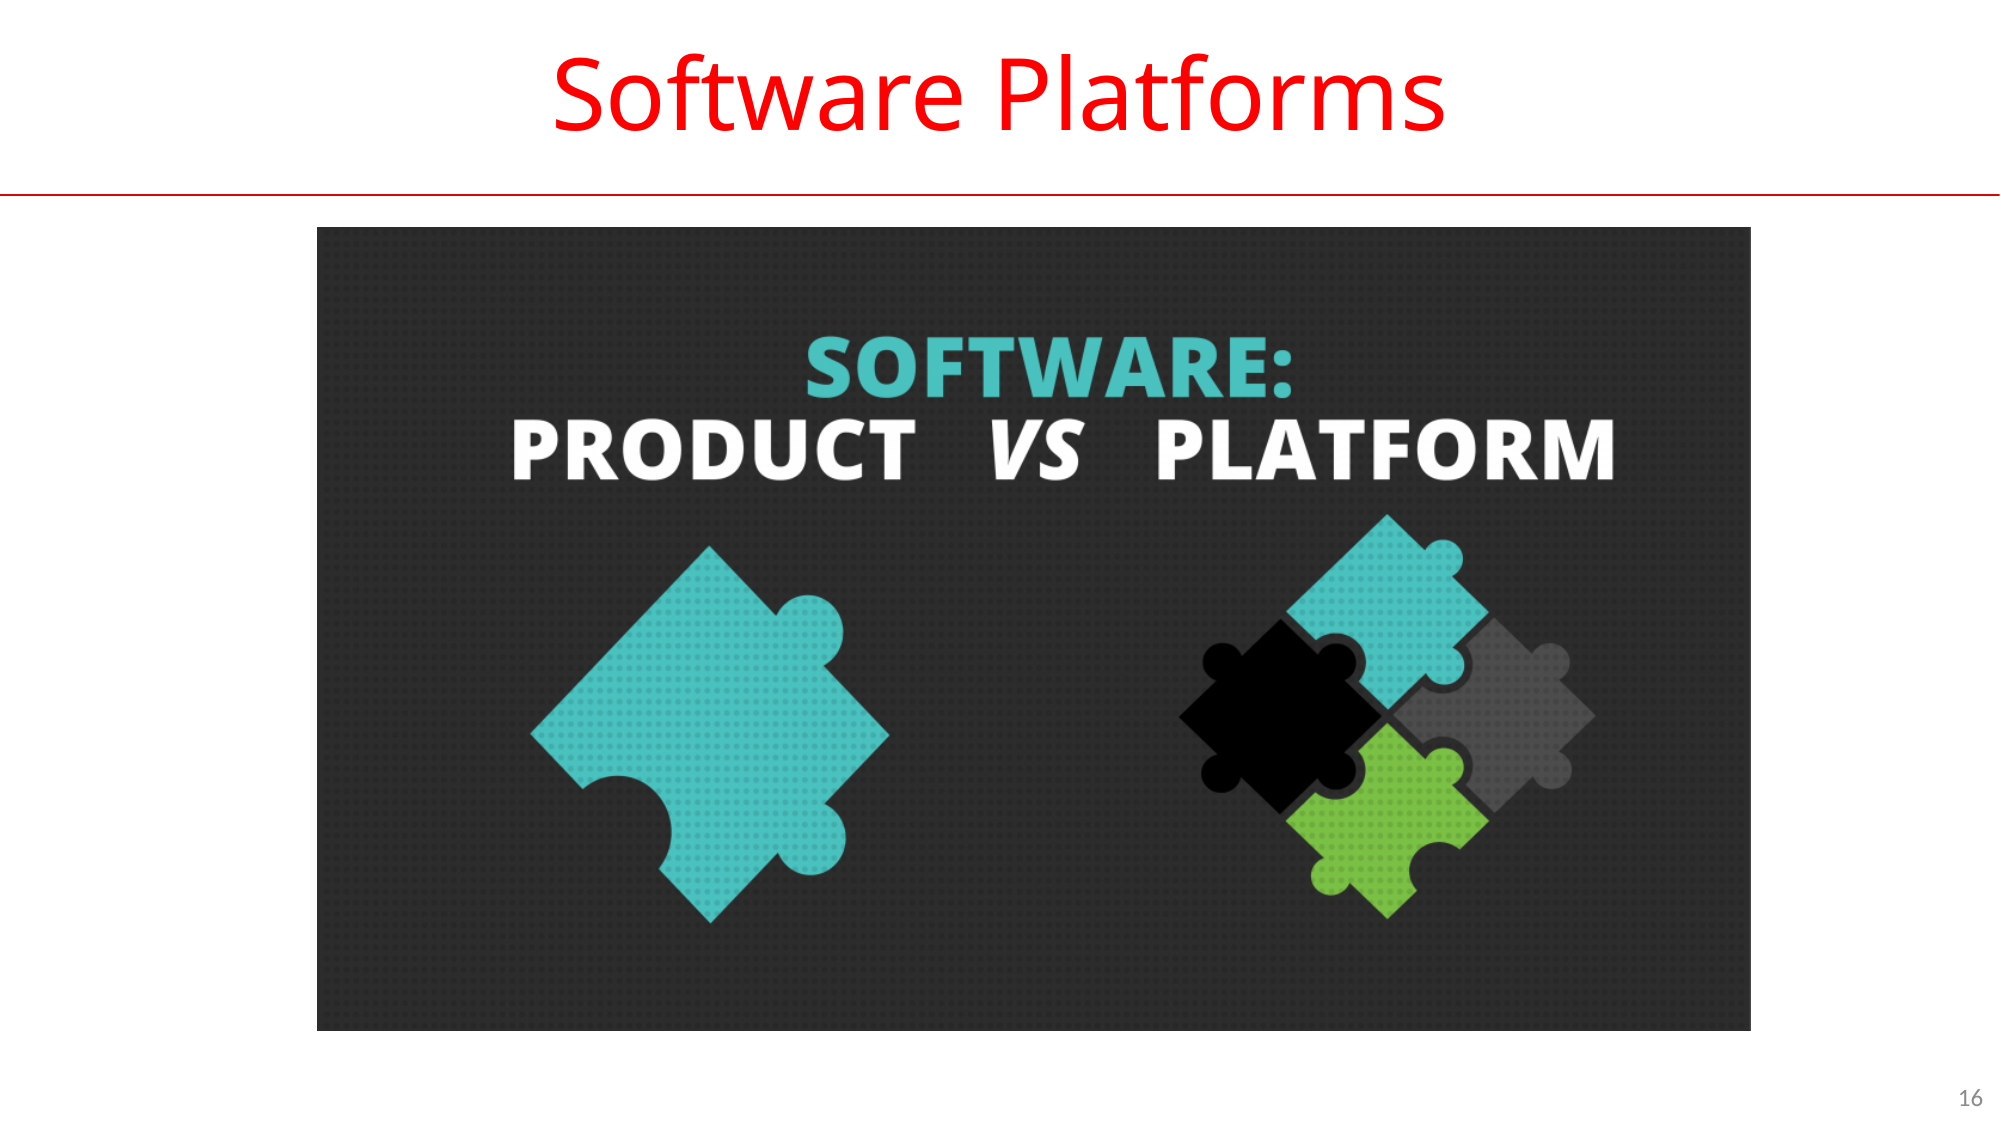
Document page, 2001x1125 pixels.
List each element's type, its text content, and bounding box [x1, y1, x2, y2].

picture [317, 227, 1751, 1031]
slide_number 16 [1548, 1066, 1999, 1125]
title Software Platforms [102, 10, 1899, 186]
